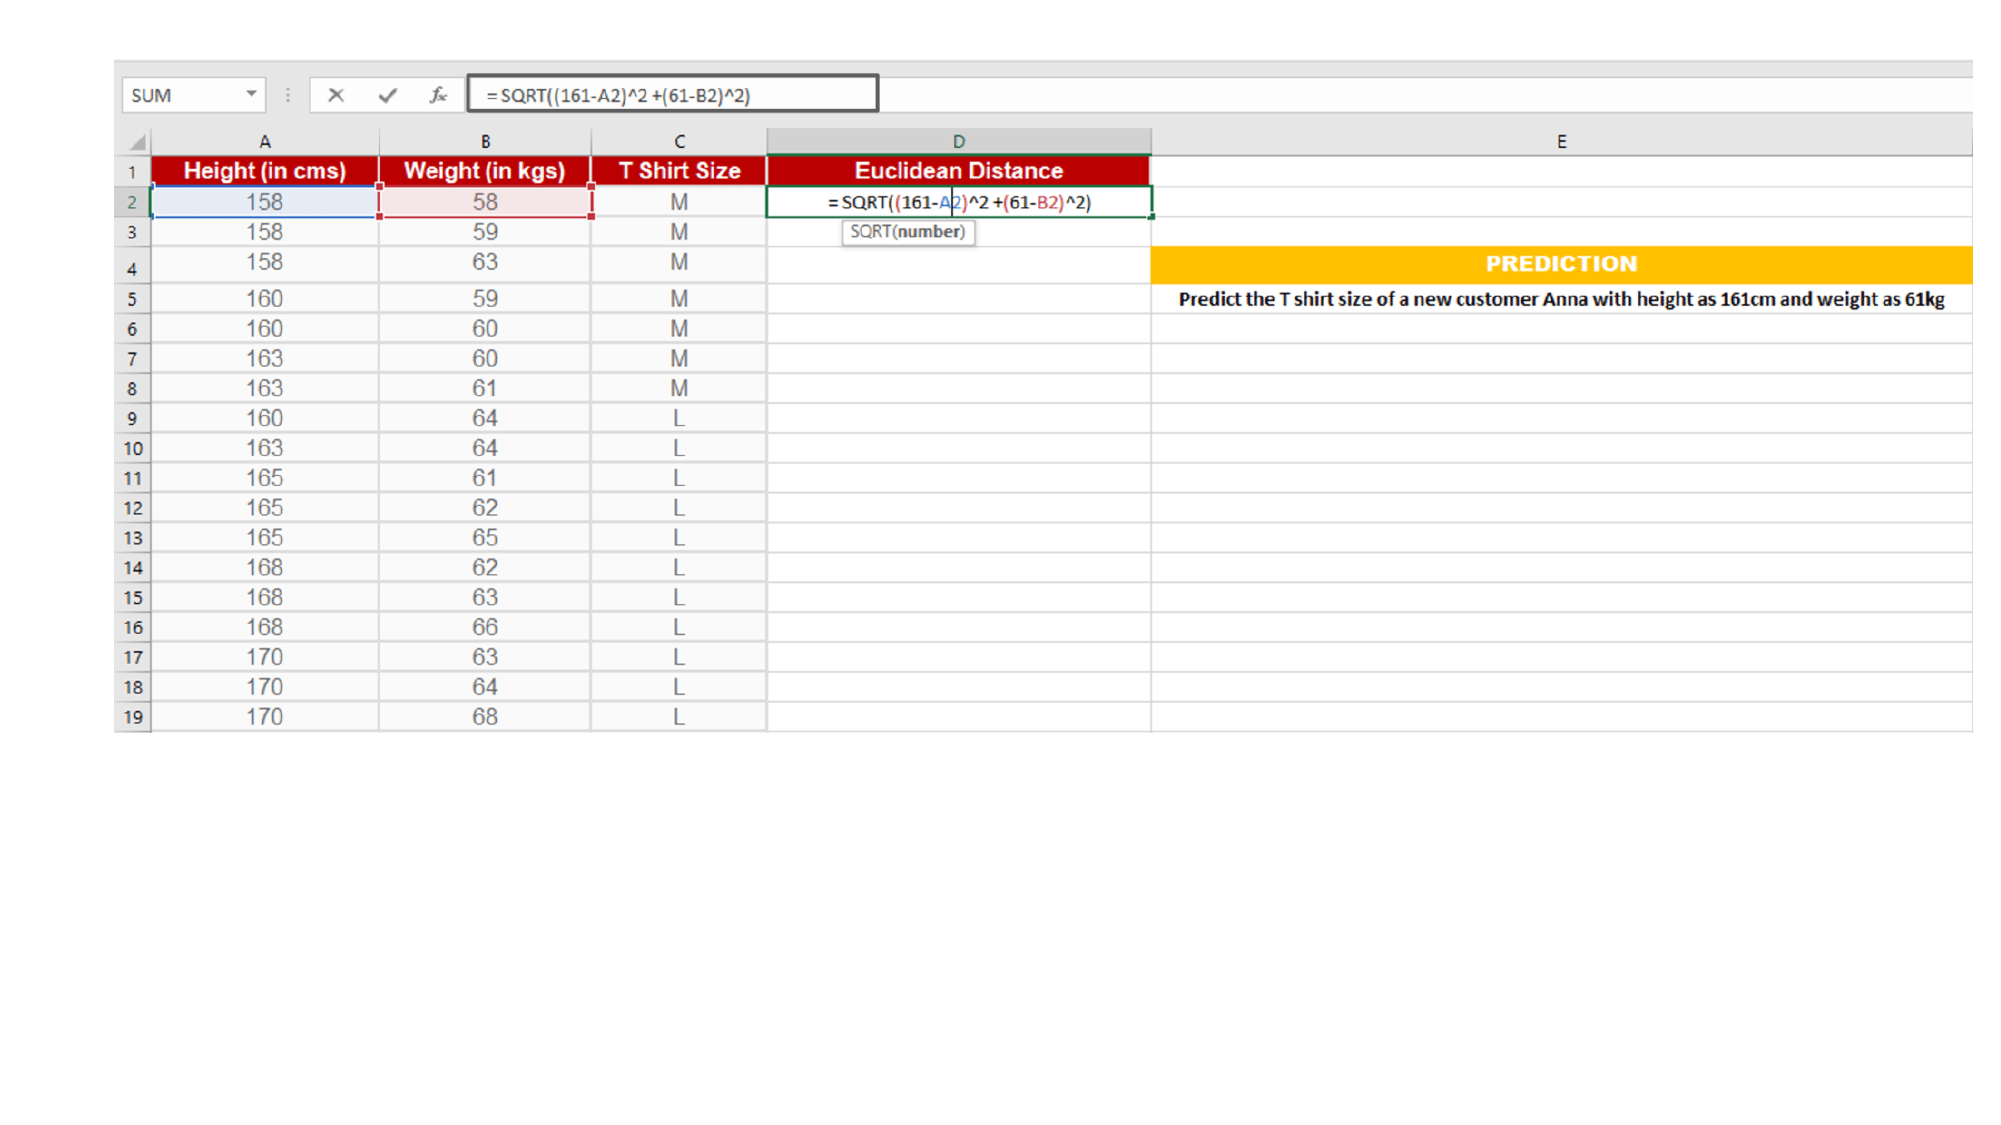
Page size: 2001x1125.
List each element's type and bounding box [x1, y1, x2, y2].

list [114, 59, 1973, 734]
